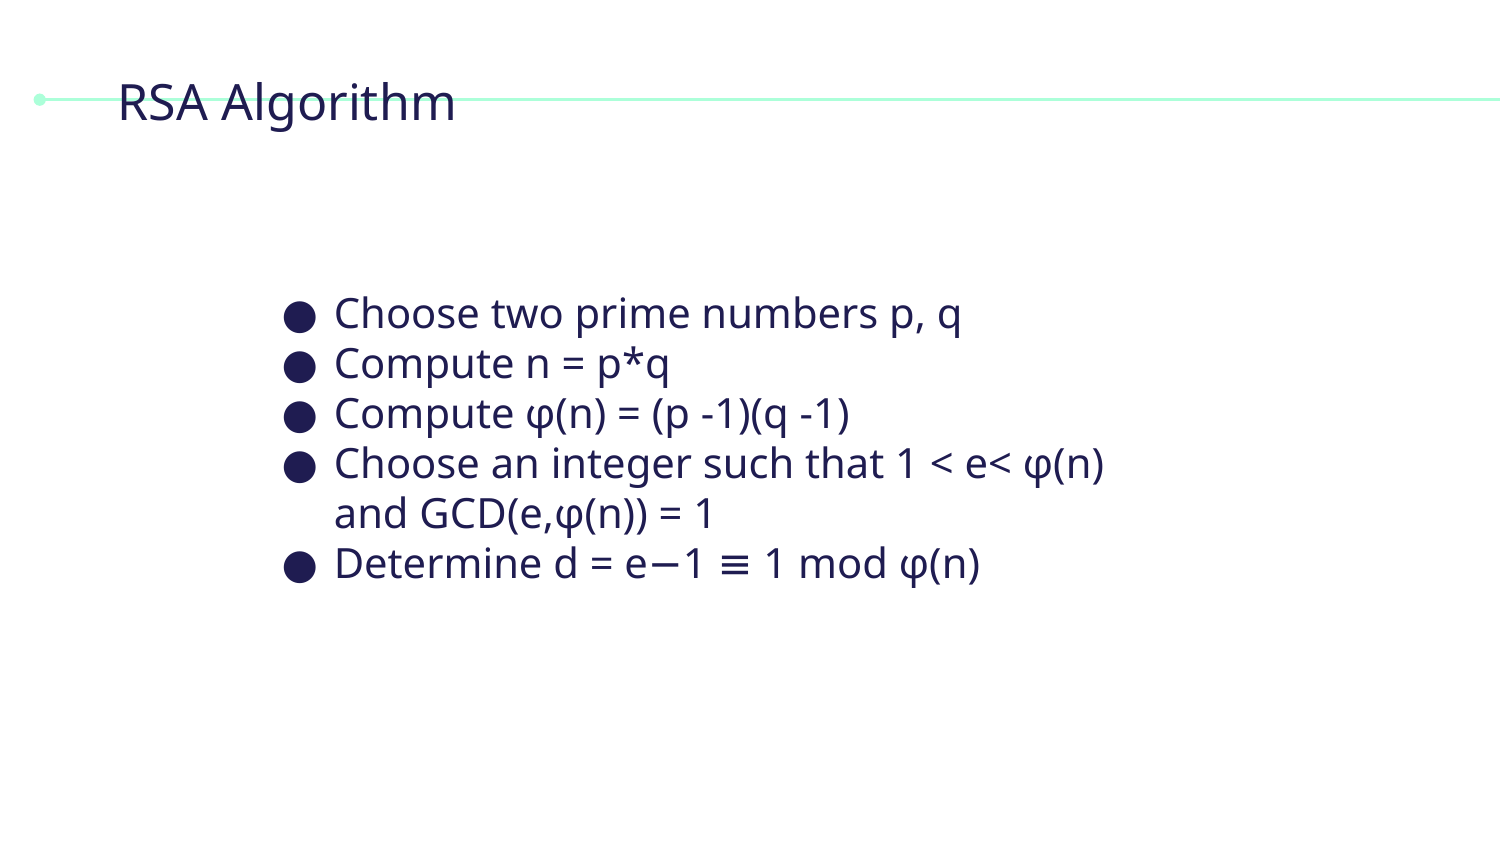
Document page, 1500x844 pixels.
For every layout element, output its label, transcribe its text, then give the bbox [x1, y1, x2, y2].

title RSA Algorithm [102, 55, 1101, 144]
list Choose two prime numbers p, q Compute n = p*q Compute φ(n) = (p -1)(q -1) Choose an integer such that 1 < e< φ(n) and GCD(e,φ(n)) = 1 Determine d = e−1 ≡ 1 mod φ(n) [243, 271, 1181, 614]
